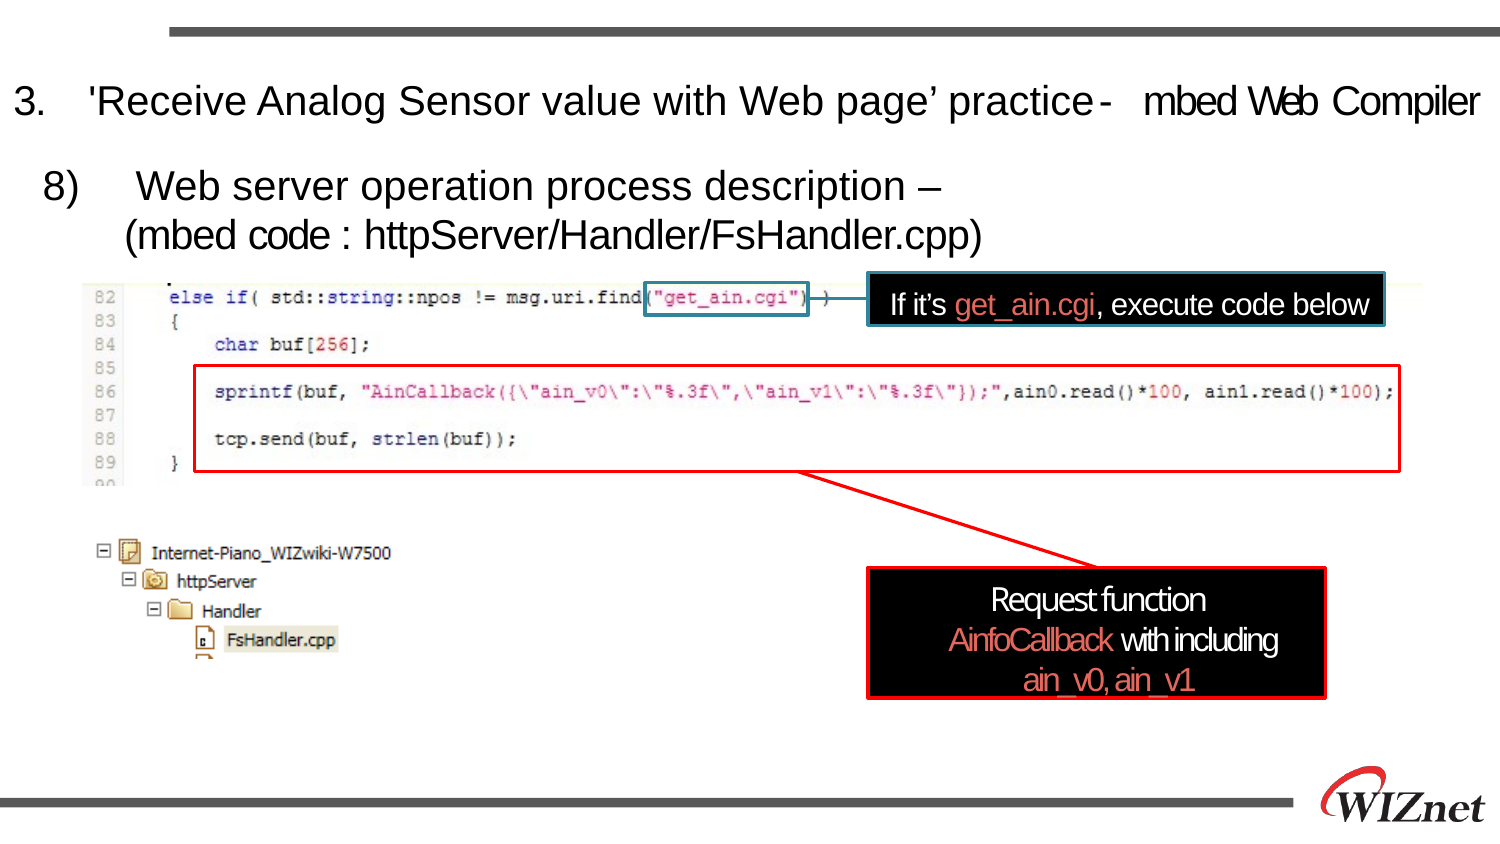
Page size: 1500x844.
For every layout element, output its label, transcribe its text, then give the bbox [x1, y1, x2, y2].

picture [1316, 762, 1486, 822]
text_box [82, 283, 1423, 486]
title 3. 'Receive Analog Sensor value with Web page’ practice - mbed Web Compiler [11, 73, 1500, 215]
text_box [83, 536, 411, 659]
text_box If it’s get_ain.cgi, execute code below [887, 283, 1413, 322]
text_box [645, 282, 808, 316]
text_box [868, 272, 1385, 326]
text_box 8) Web server operation process description – (mbed code : httpServer/Handler/FsHandler.cpp) [40, 215, 1448, 259]
text_box Request function AinfoCallback with including ain_v0, ain_v1 [868, 567, 1326, 698]
text_box [194, 365, 1400, 472]
